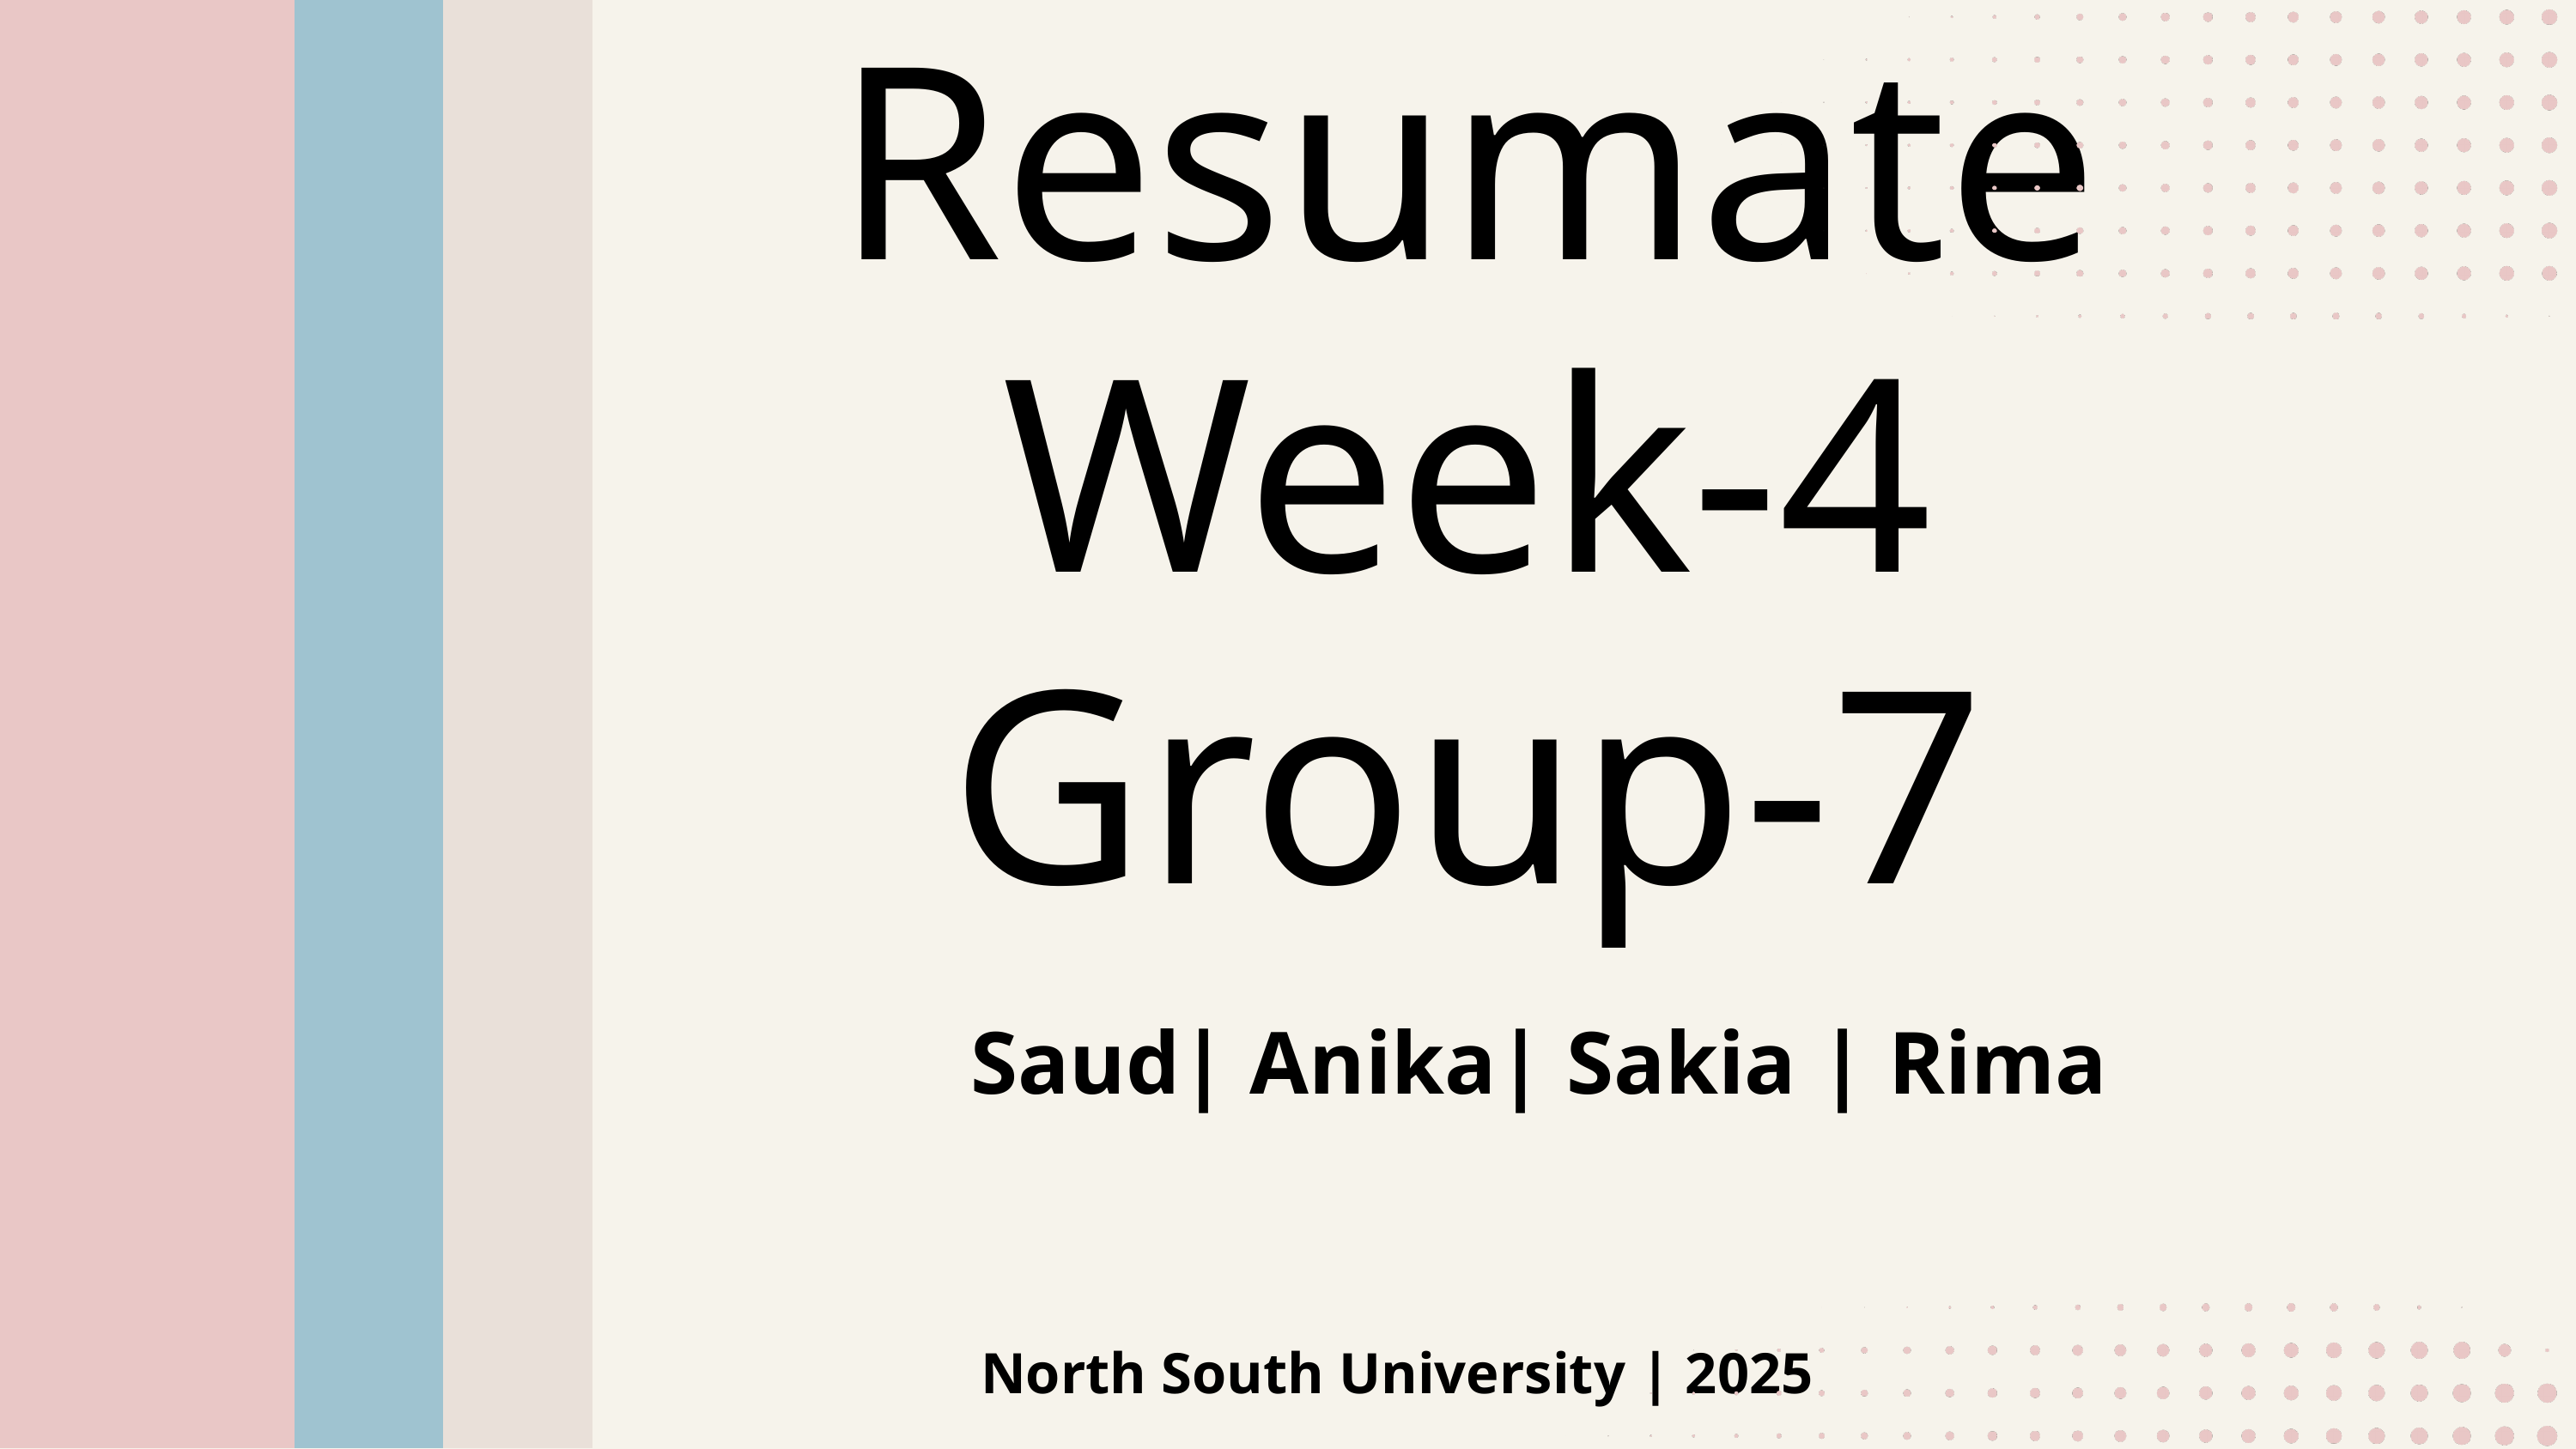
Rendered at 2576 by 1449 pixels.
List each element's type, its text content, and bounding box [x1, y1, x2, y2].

text_box [1565, 1303, 2576, 1449]
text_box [0, 0, 593, 1449]
text_box Resumate Week-4 Group-7 [829, 9, 2105, 947]
text_box North South University | 2025 [912, 1311, 1565, 1405]
text_box [1781, 0, 2576, 319]
text_box Saud| Anika| Sakia | Rima [650, 967, 2429, 1112]
